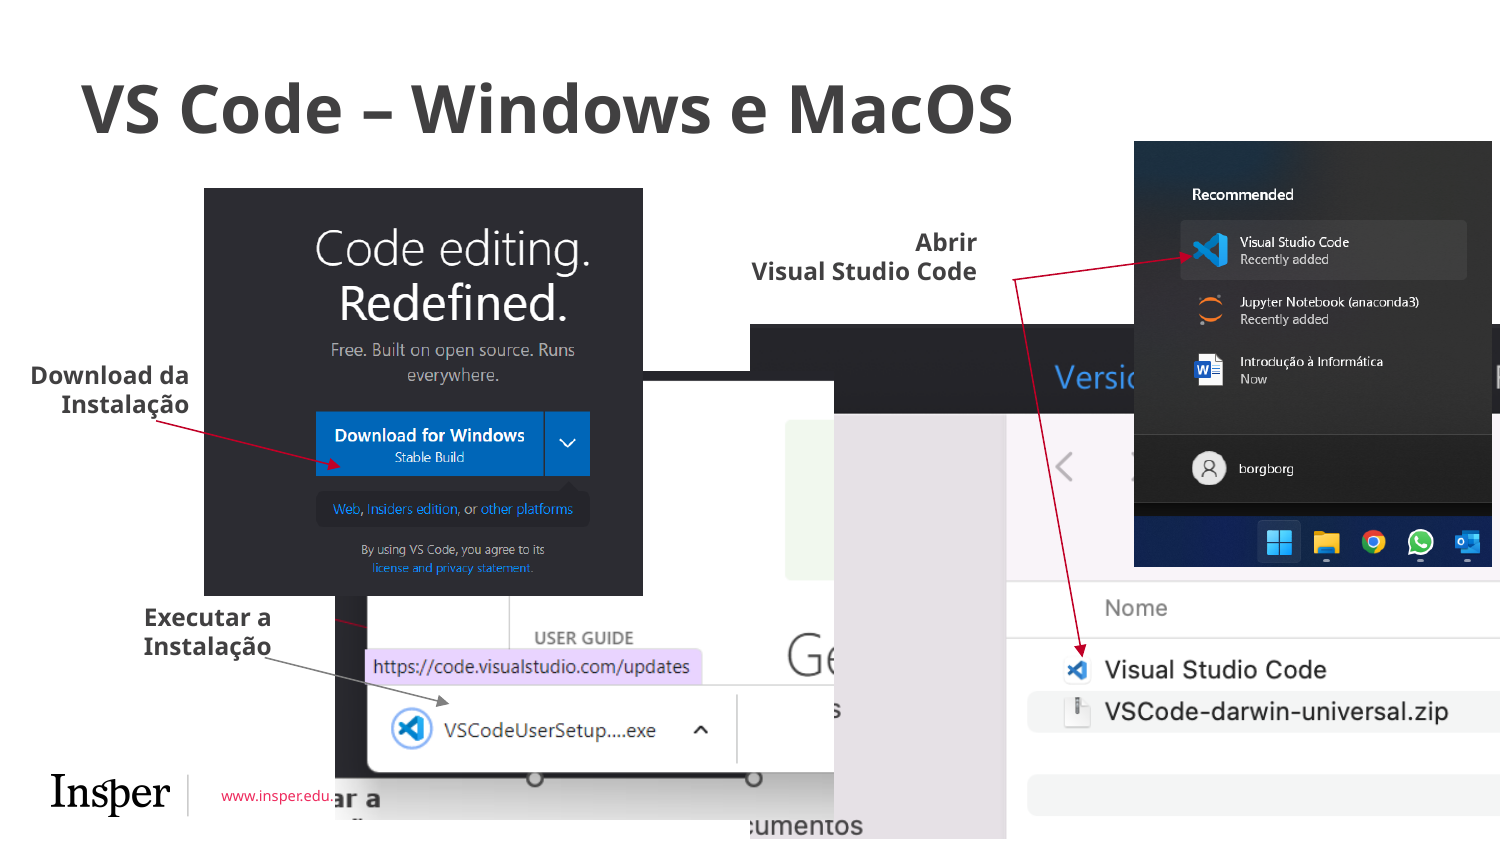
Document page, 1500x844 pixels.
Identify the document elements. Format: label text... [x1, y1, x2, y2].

text_box [285, 661, 329, 675]
text_box Executar a Instalação [0, 595, 285, 667]
picture [51, 774, 170, 817]
text_box Abrir Visual Studio Code [705, 220, 990, 292]
text_box [1014, 280, 1024, 322]
text_box Download da Instalação [0, 354, 199, 426]
text_box [1012, 263, 1128, 281]
picture [204, 141, 1500, 839]
text_box [173, 426, 199, 433]
text_box VS Code – Windows e MacOS [66, 51, 1243, 189]
